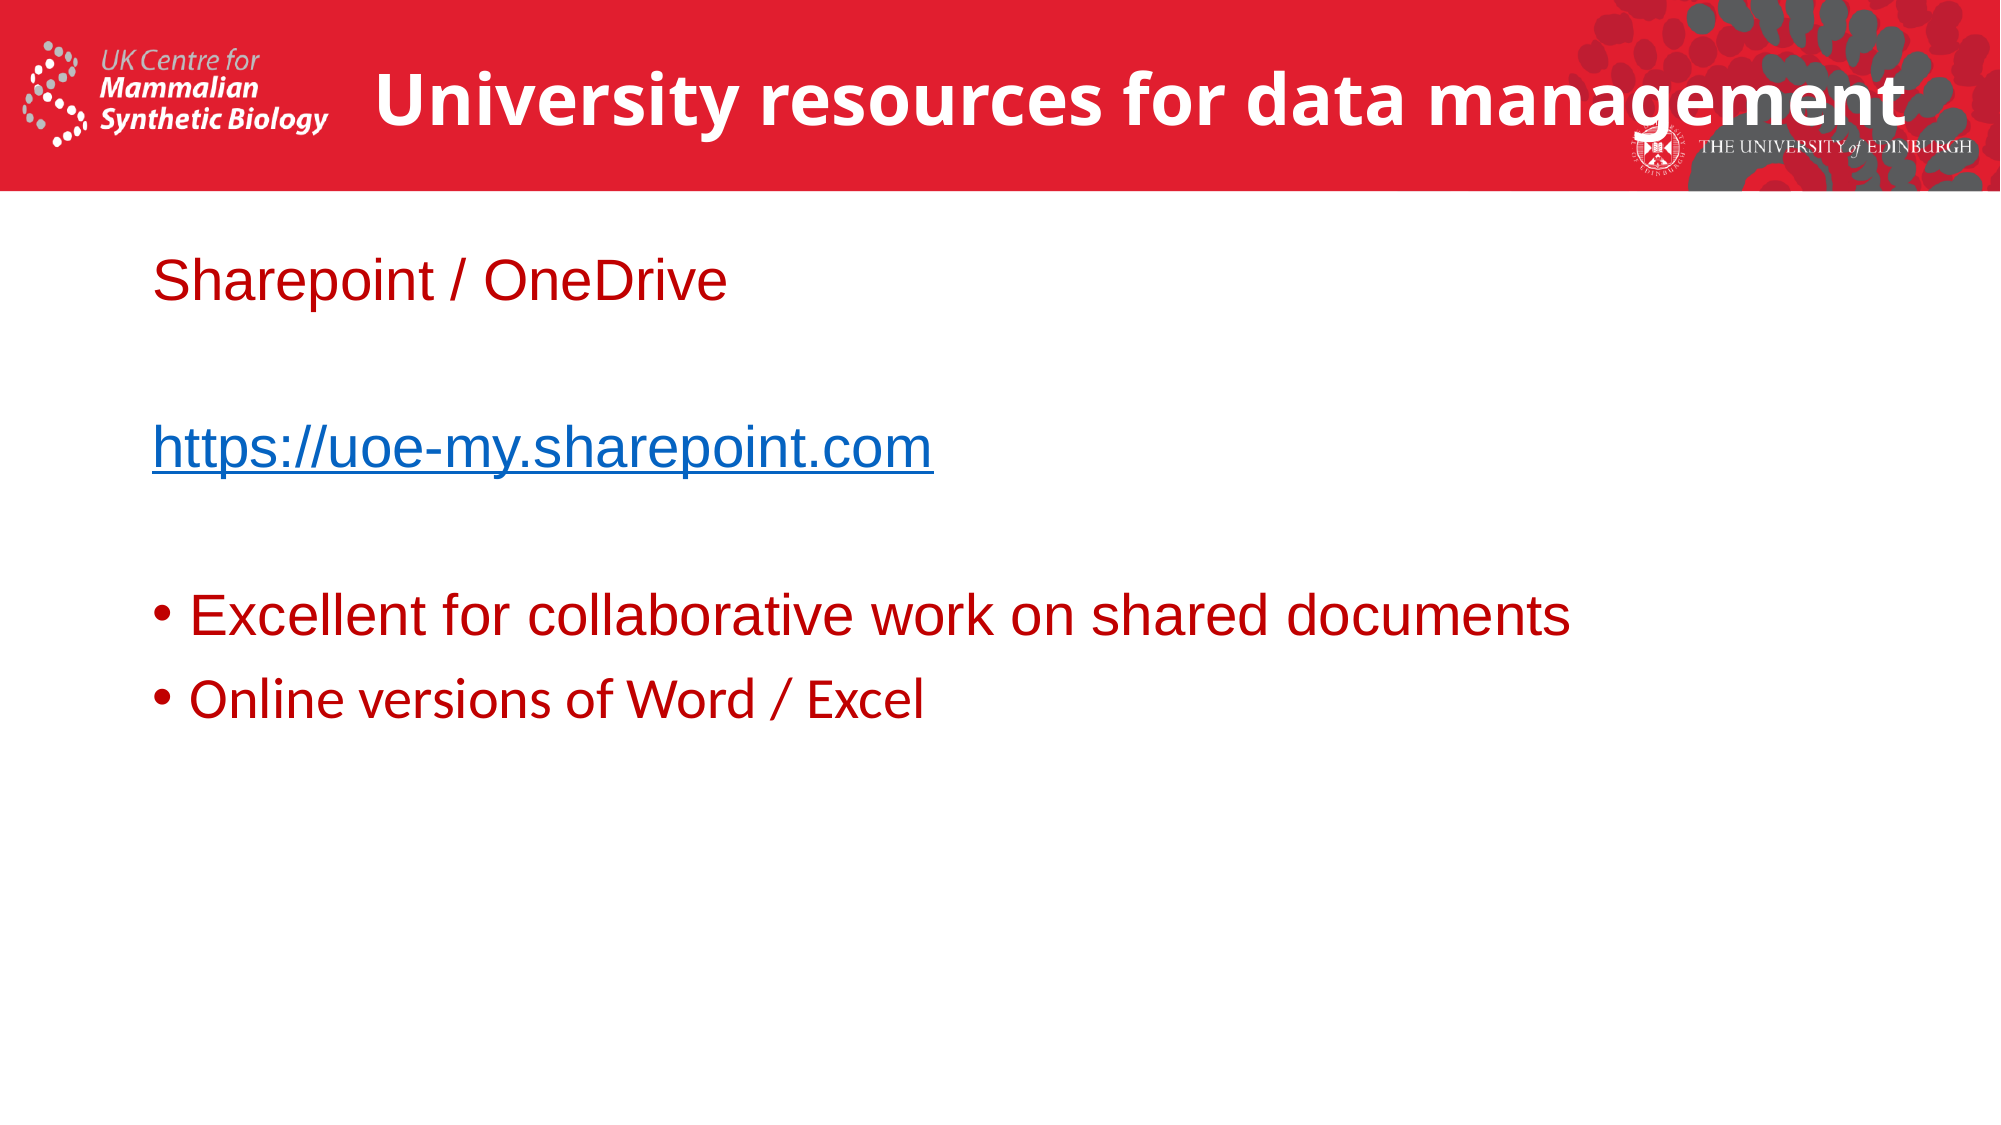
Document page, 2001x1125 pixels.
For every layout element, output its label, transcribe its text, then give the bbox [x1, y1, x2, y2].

list Sharepoint / OneDrive https://uoe-my.sharepoint.com Excellent for collaborative work on shared documents Online versions of Word / Excel [137, 242, 1863, 1070]
title University resources for data management [358, 22, 1937, 182]
picture [0, 0, 2000, 221]
